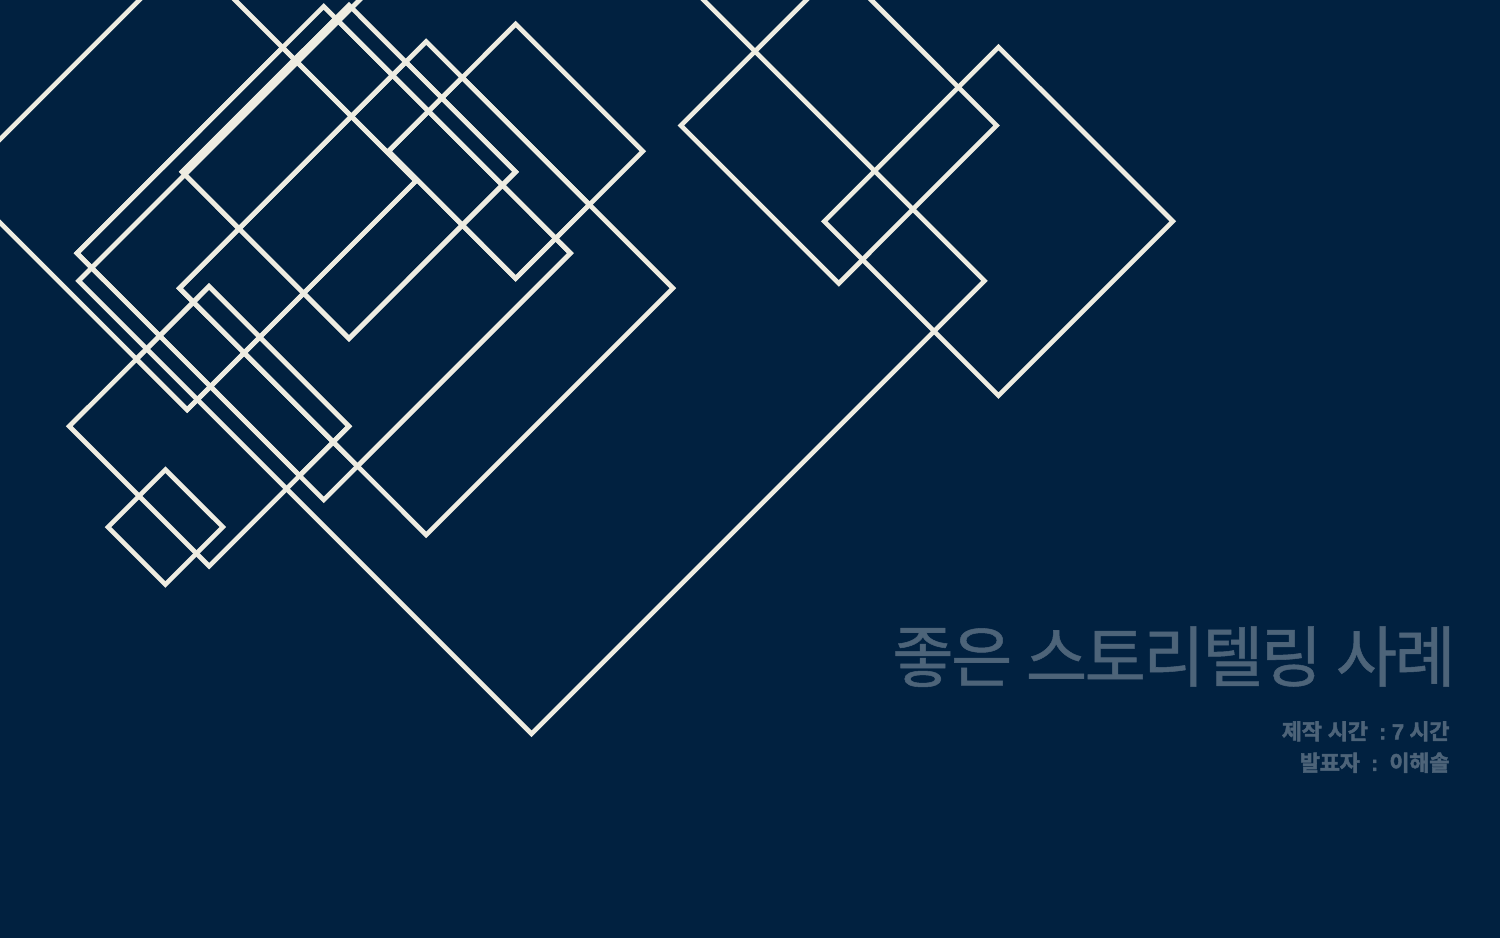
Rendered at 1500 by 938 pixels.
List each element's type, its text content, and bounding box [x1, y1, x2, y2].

text_box 제작 시간 : 7시간 발표자 : 이해솔 [927, 705, 1465, 783]
text_box 좋은 스토리텔링 사례 [702, 607, 1471, 703]
